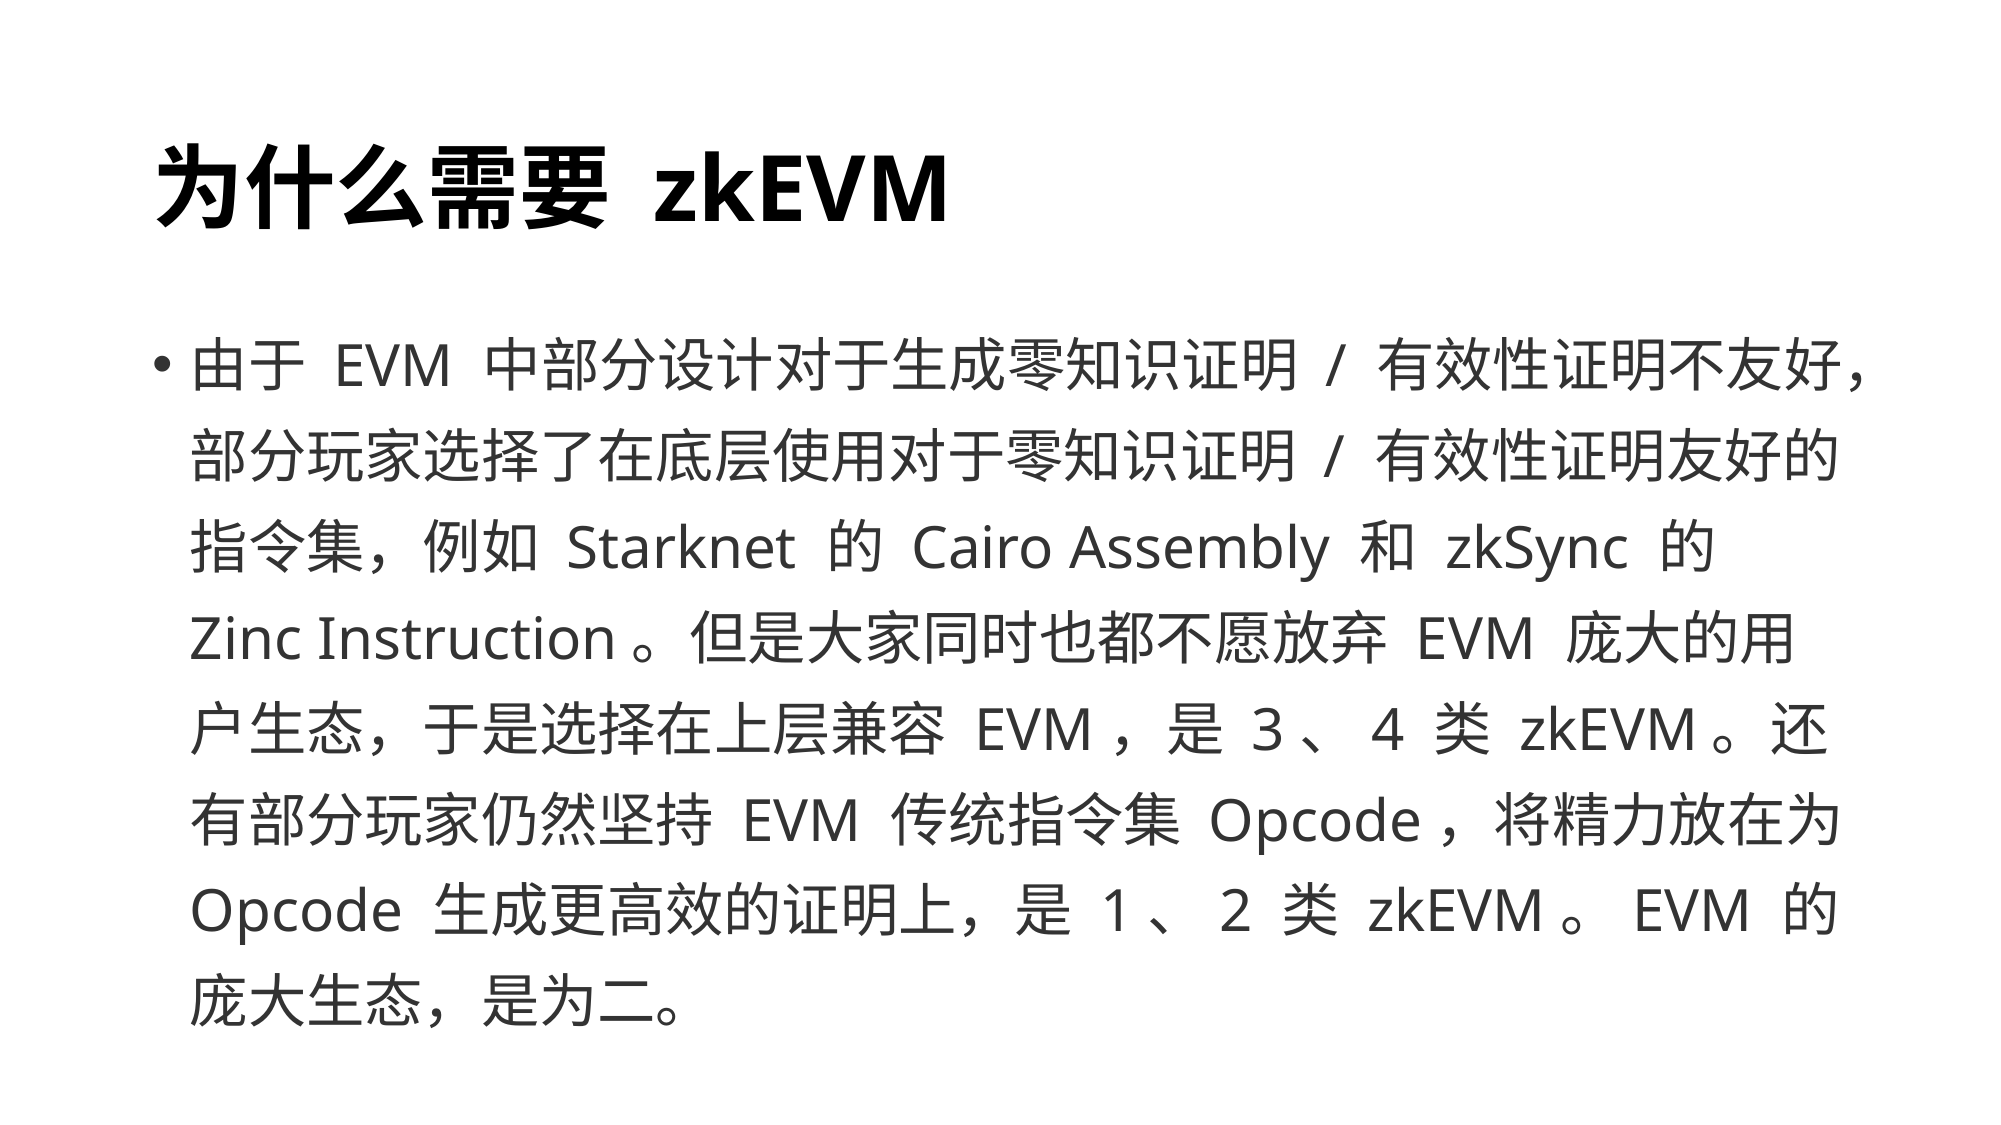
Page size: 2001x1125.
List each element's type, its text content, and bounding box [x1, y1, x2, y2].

title 为什么需要 zkEVM [137, 59, 1863, 278]
list 由于 EVM 中部分设计对于生成零知识证明 / 有效性证明不友好，部分玩家选择了在底层使用对于零知识证明 / 有效性证明友好的指令集，例如 Starknet 的 Cairo Assembly 和 zkSync 的 Zinc Instruction。但是大家同时也都不愿放弃 EVM 庞大的用户生态，于是选择在上层兼容 EVM，是 3、4 类 zkEVM。还有部分玩家仍然坚持 EVM 传统指令集 Opcode，将精力放在为 Opcode 生成更高效的证明上，是 1、2 类 zkEVM。EVM 的庞大生态，是为二。 [137, 299, 1863, 1014]
